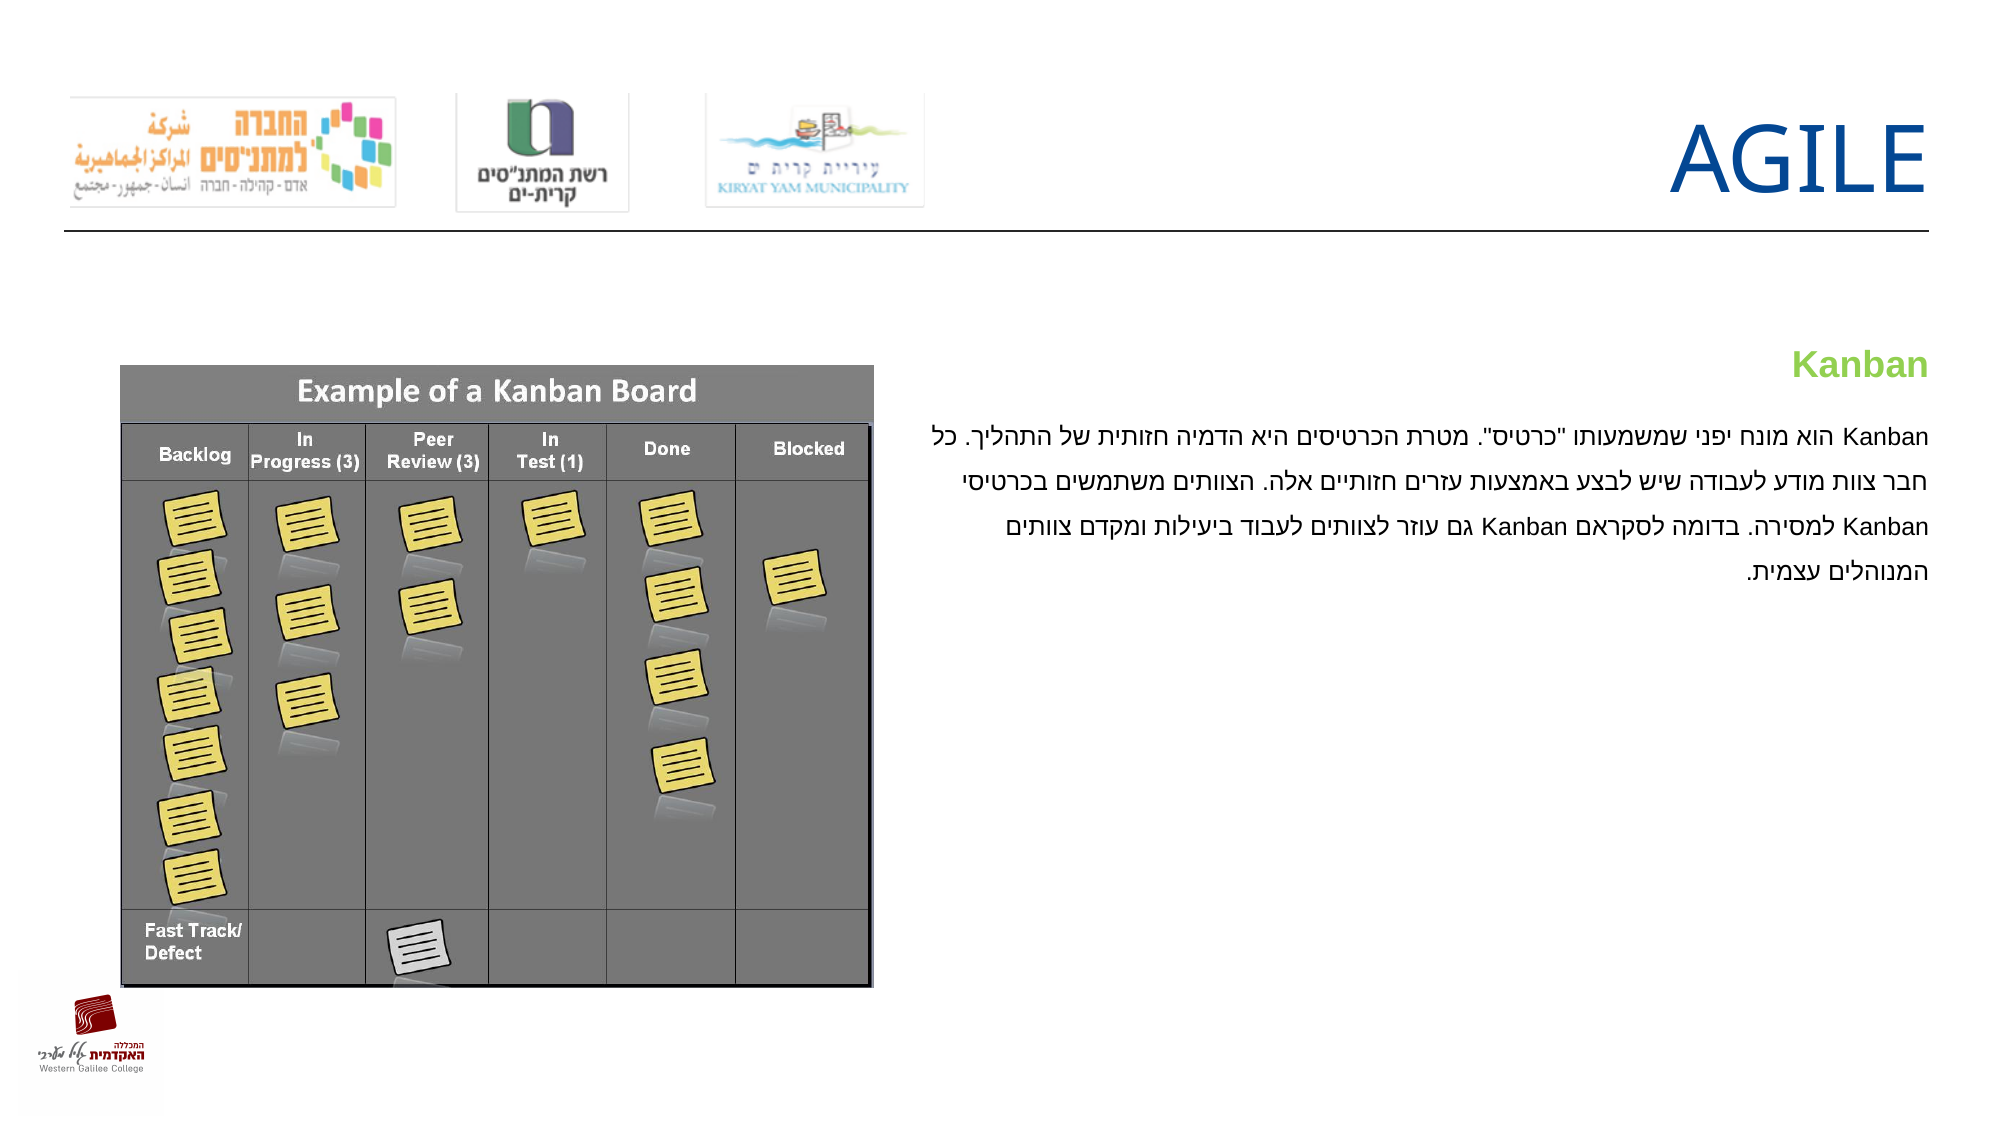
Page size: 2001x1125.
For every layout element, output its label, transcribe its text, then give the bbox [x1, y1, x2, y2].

text_box Kanban Kanban הוא מונח יפני שמשמעותו "כרטיס". מטרת הכרטיסים היא הדמיה חזותית של התהליך. כל חבר צוות מודע לעבודה שיש לבצע באמצעות עזרים חזותיים אלה. הצוותים משתמשים בכרטיסי Kanban למסירה. בדומה לסקראם Kanban גם עוזר לצוותים לעבוד ביעילות ומקדם צוותים המנוהלים עצמית. [924, 309, 1930, 1043]
title Agile [64, 55, 1930, 221]
picture [18, 365, 874, 1116]
picture [70, 93, 925, 213]
